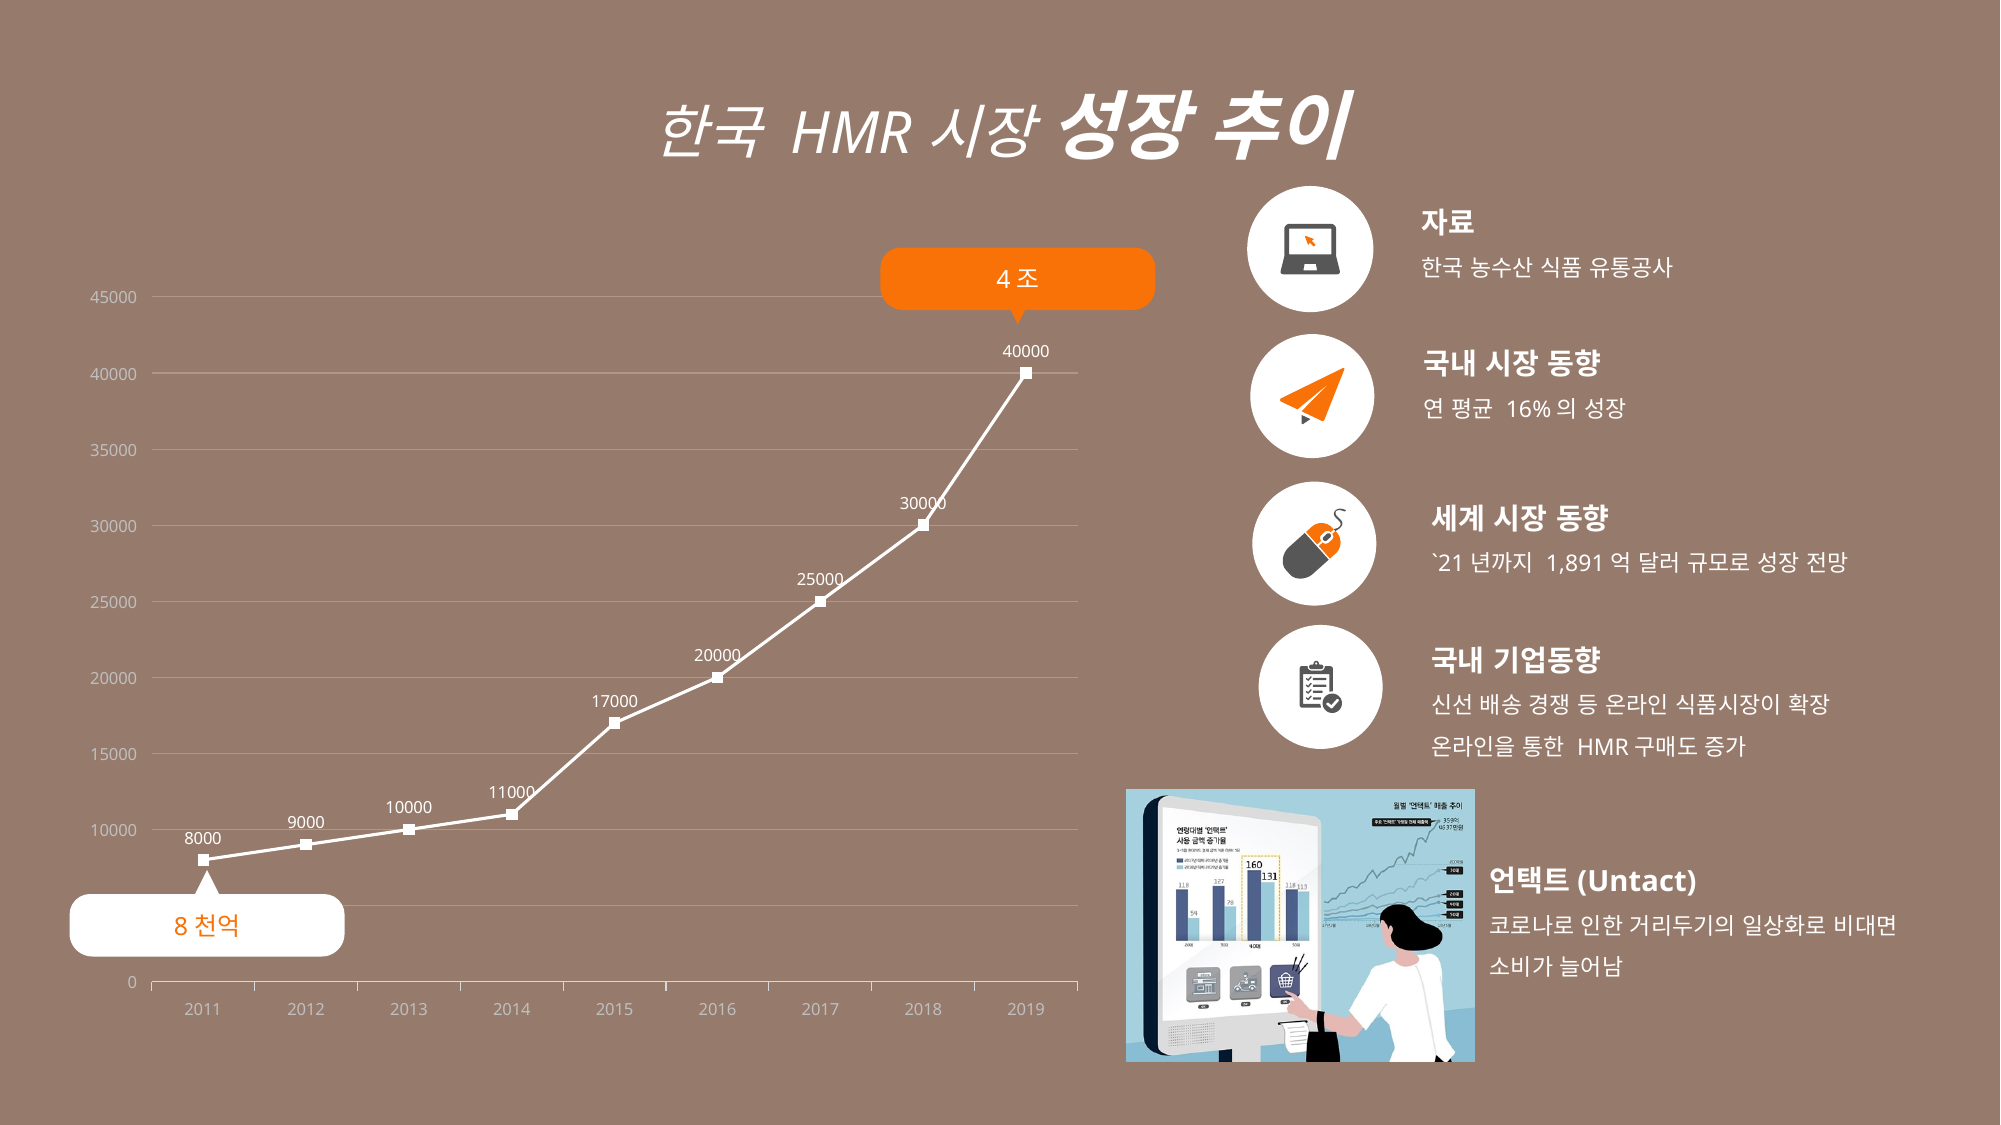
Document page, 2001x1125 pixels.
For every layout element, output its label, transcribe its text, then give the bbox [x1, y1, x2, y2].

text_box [1258, 617, 1915, 764]
chart [69, 269, 1099, 1036]
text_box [69, 869, 345, 957]
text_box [1247, 179, 1905, 313]
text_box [1252, 475, 1916, 606]
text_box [880, 247, 1156, 325]
text_box 언택트(Untact) 코로나로 인한 거리두기의 일상화로 비대면 소비가 늘어남 [1475, 837, 1973, 988]
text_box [1250, 320, 1908, 459]
picture [1126, 789, 1475, 1062]
text_box 한국 HMR시장 성장 추이 [363, 71, 1638, 177]
